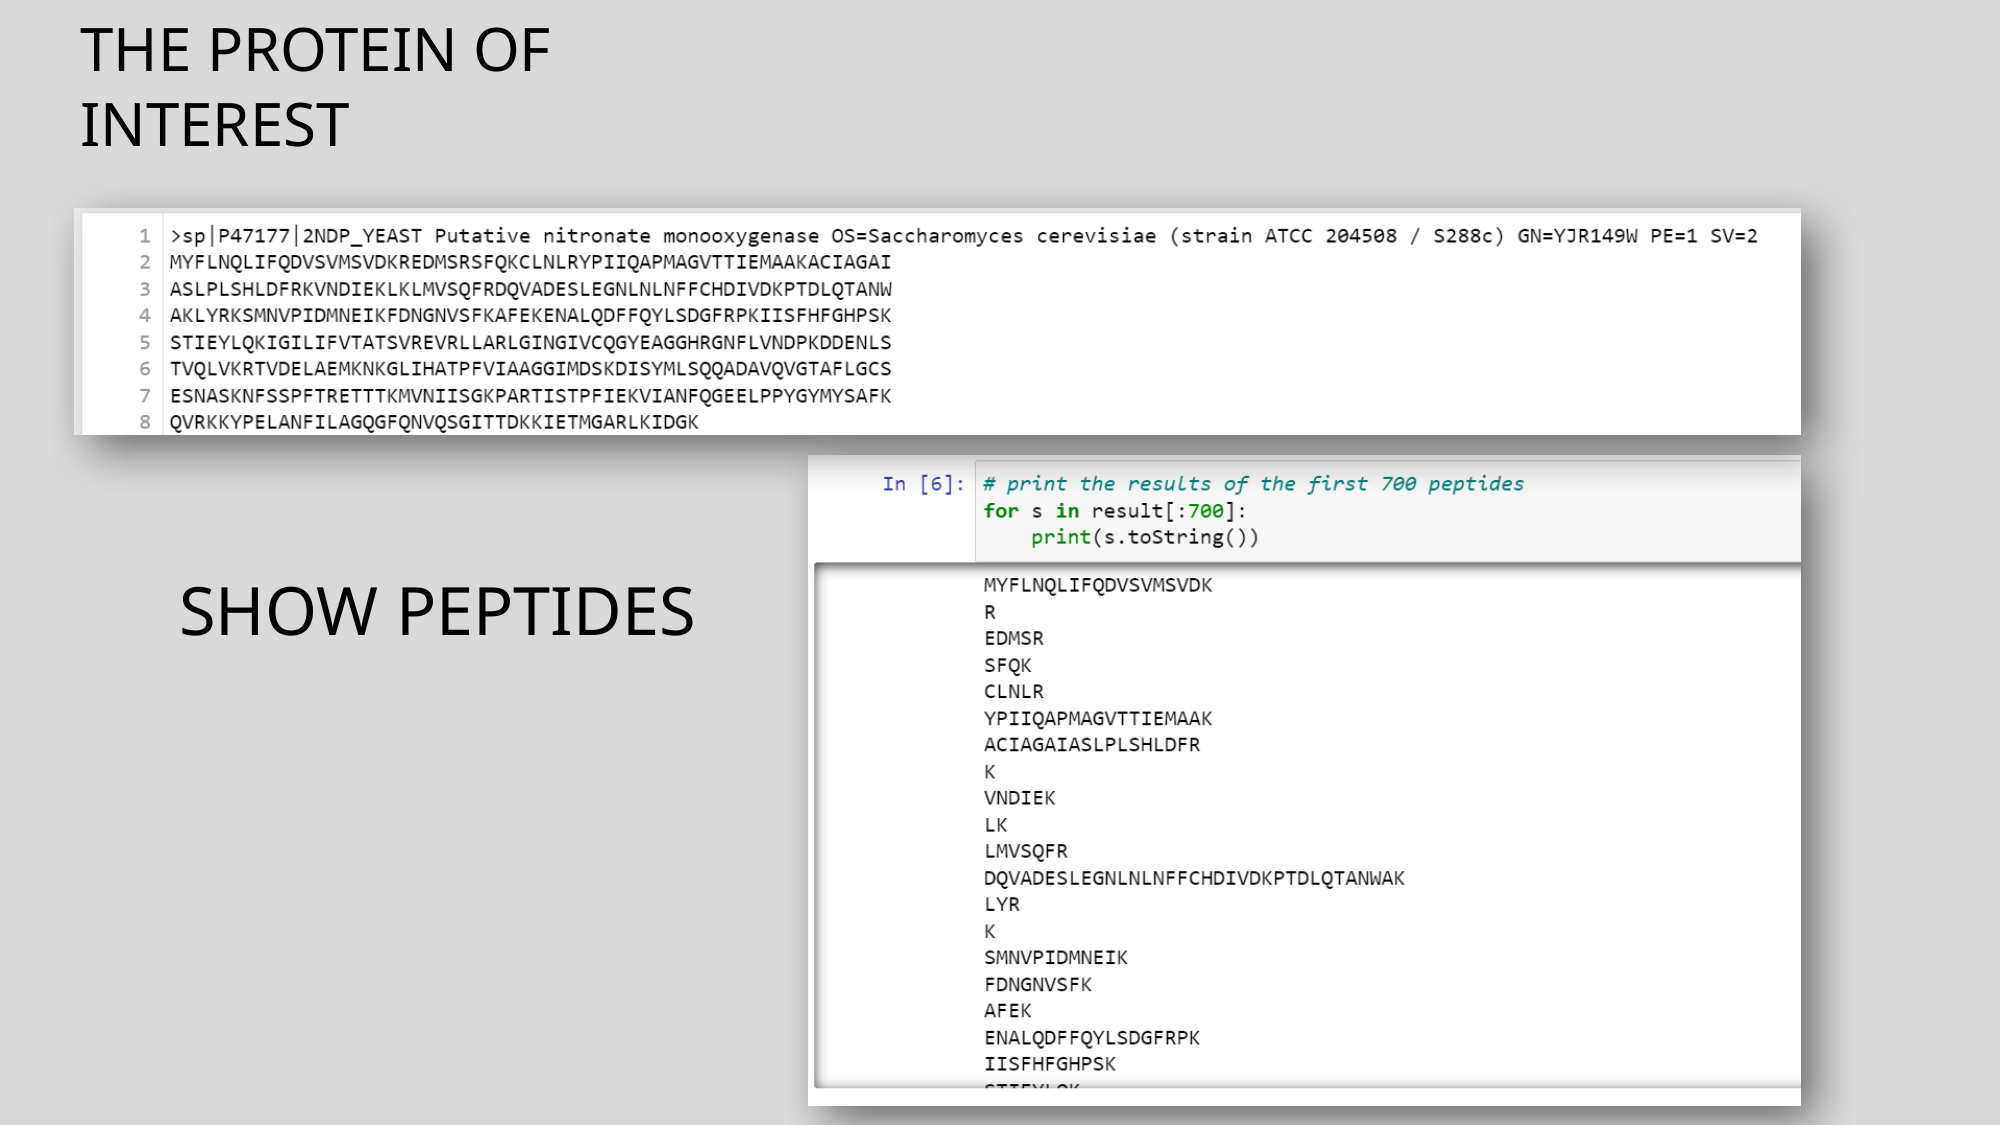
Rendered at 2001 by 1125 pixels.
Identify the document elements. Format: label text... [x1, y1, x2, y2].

picture [74, 208, 1801, 435]
text_box The protein of interest [65, 0, 850, 166]
picture [808, 455, 1801, 1106]
text_box Show peptides [164, 490, 808, 657]
